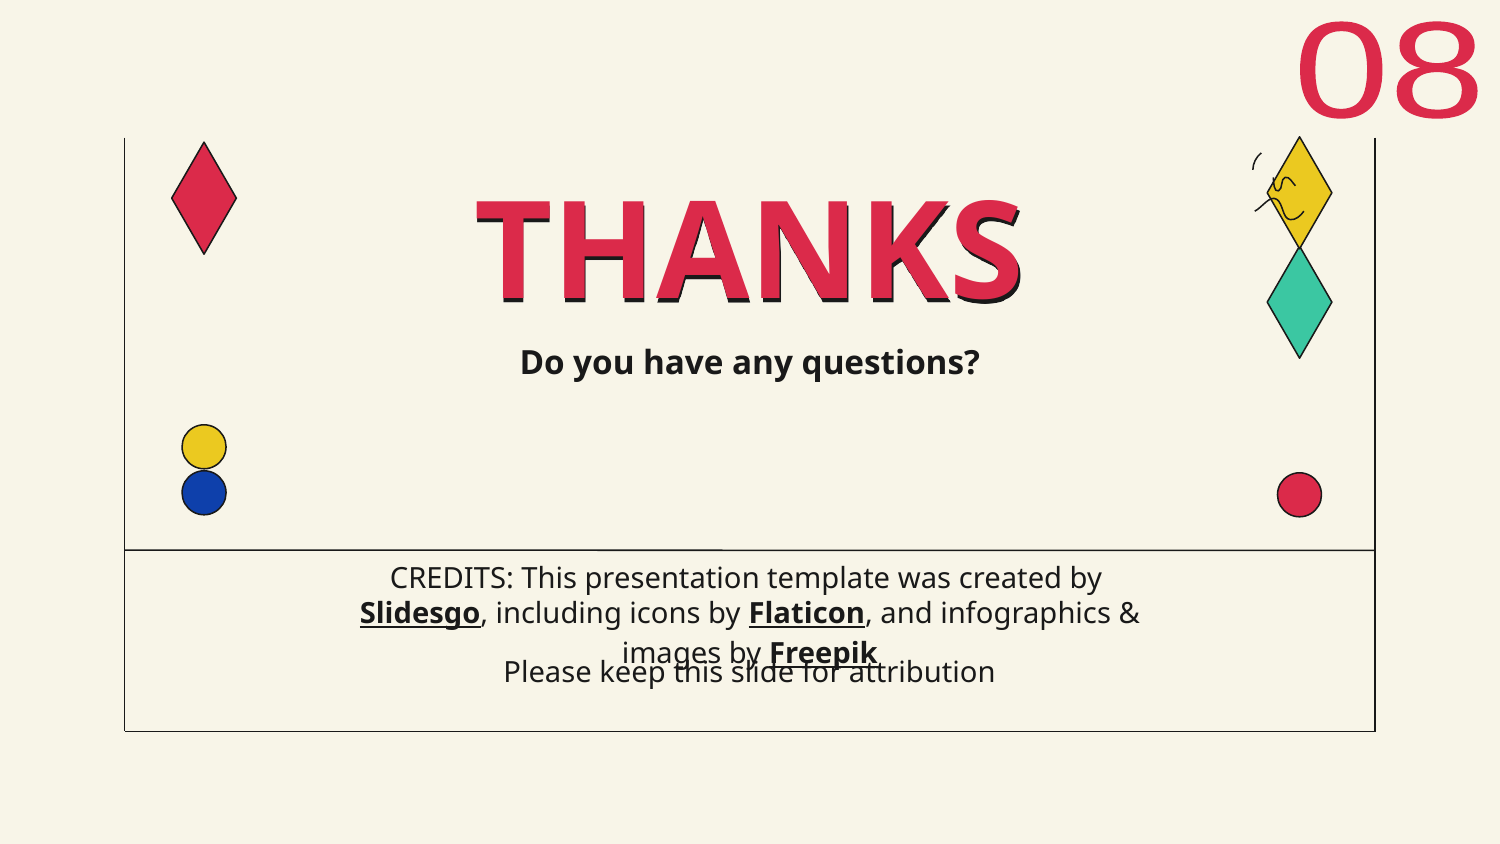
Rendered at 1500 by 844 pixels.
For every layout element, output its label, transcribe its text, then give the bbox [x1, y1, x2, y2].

subtitle Do you have any questions? [500, 289, 1000, 433]
text_box Please keep this slide for attribution [452, 646, 1048, 695]
title THANKS [444, 128, 1056, 360]
text_box [1252, 152, 1262, 170]
